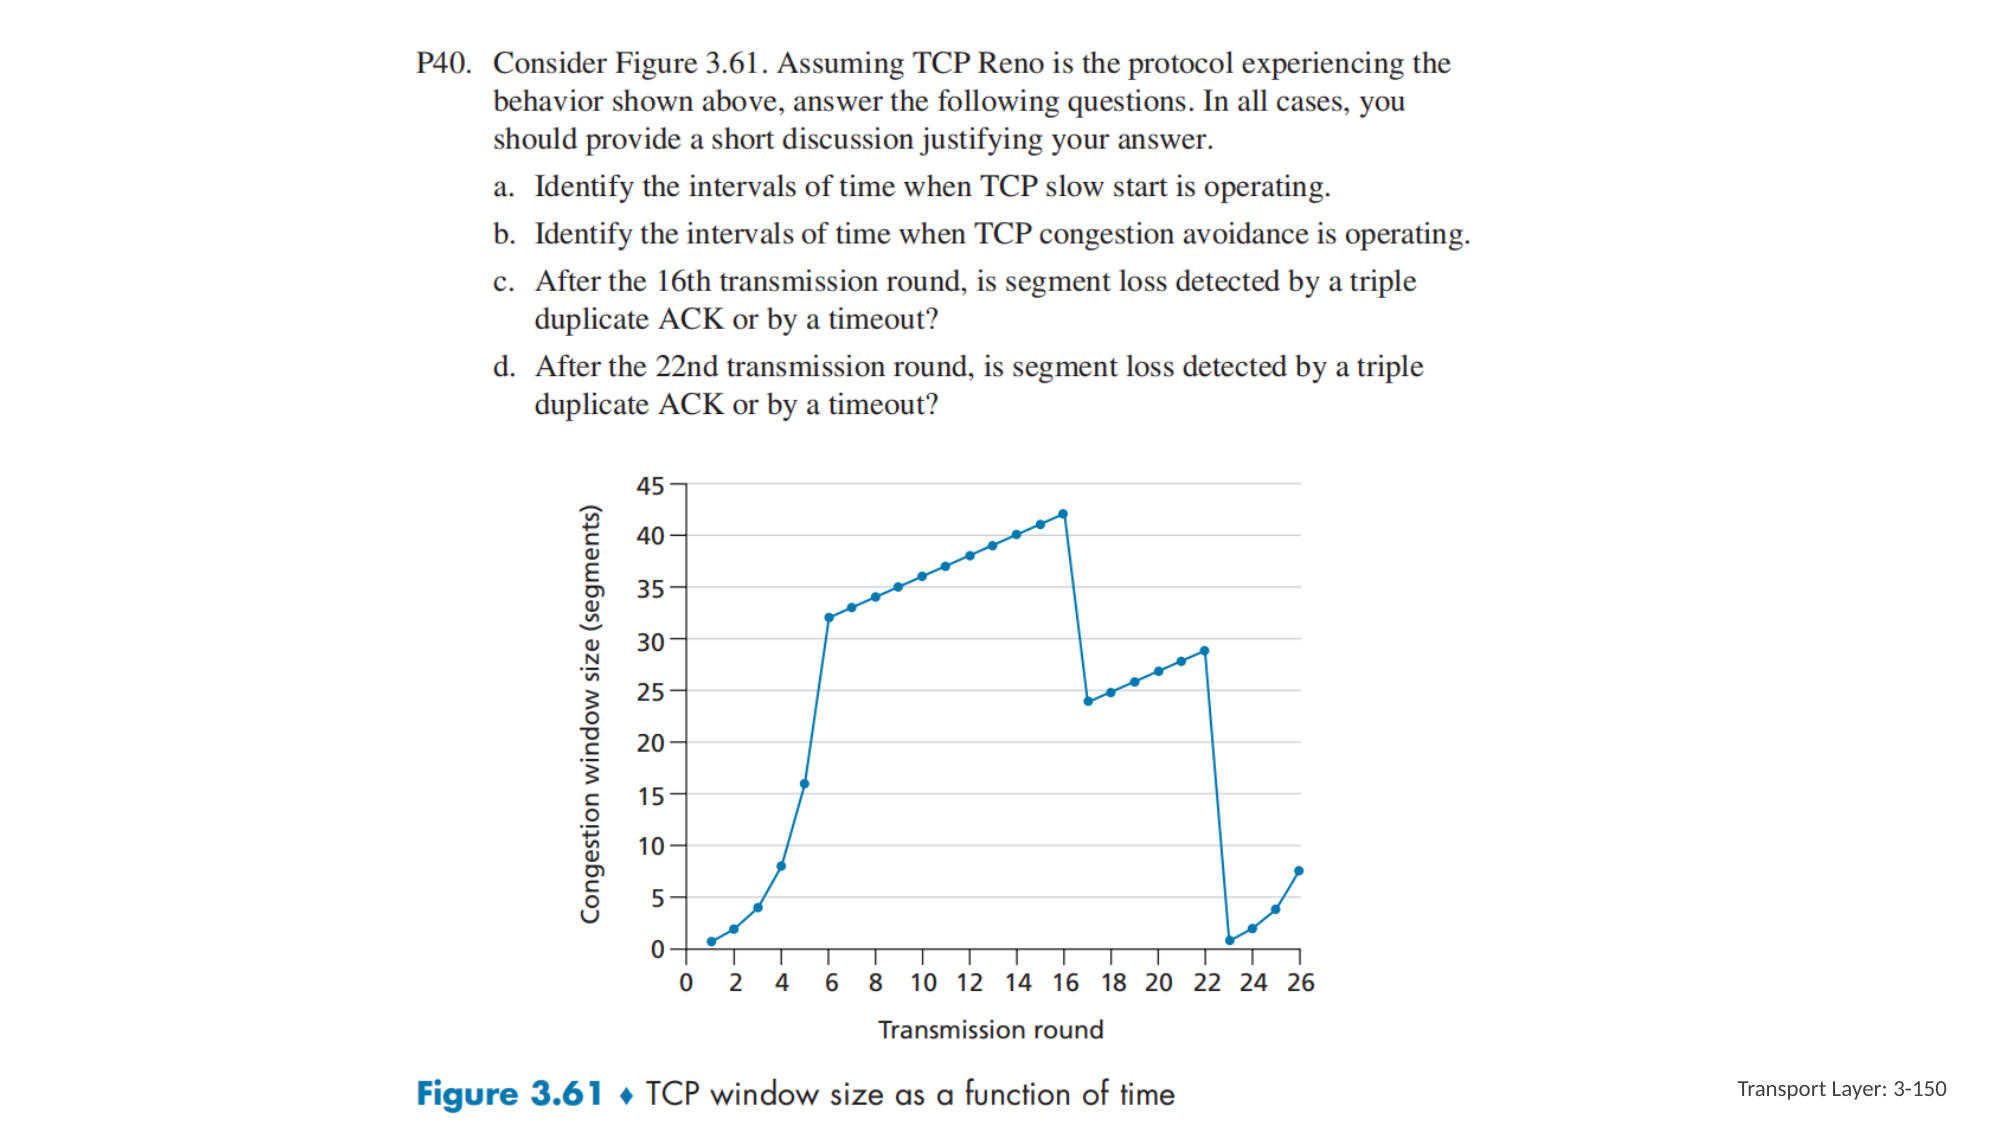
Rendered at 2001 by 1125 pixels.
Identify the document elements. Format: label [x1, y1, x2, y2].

slide_number [1512, 1056, 1963, 1117]
picture [395, 41, 1486, 1125]
